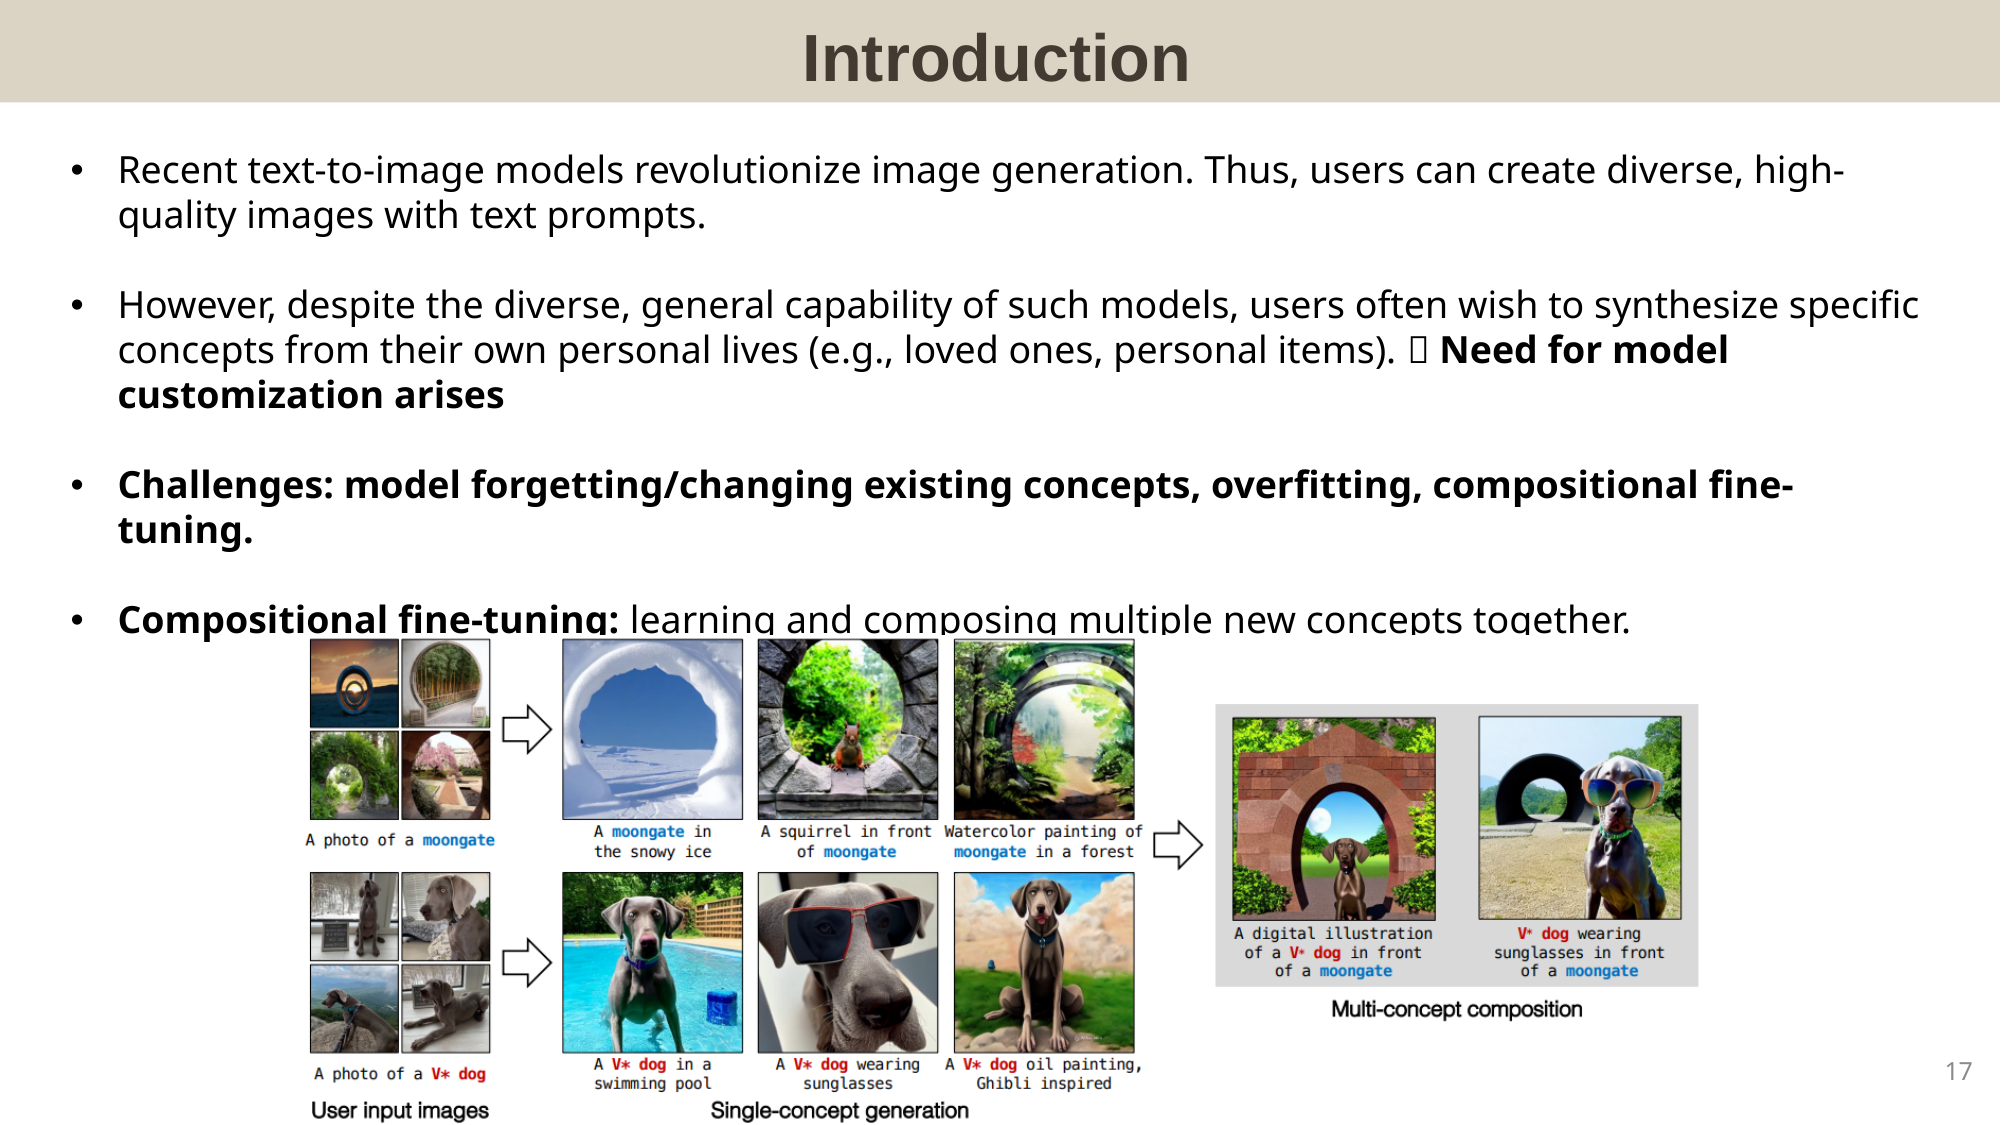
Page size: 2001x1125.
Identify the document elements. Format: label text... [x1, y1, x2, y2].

picture [292, 635, 1708, 1125]
text_box Recent text-to-image models revolutionize image generation. Thus, users can create diverse, high-quality images with text prompts. However, despite the diverse, general capability of such models, users often wish to synthesize specific concepts from their own personal lives (e.g., loved ones, personal items).  Need for model customization arises Challenges: model forgetting/changing existing concepts, overfitting, compositional fine-tuning. Compositional fine-tuning: learning and composing multiple new concepts together. [55, 139, 1939, 649]
text_box Introduction [0, 0, 2000, 103]
slide_number 17 [1708, 1042, 1989, 1103]
